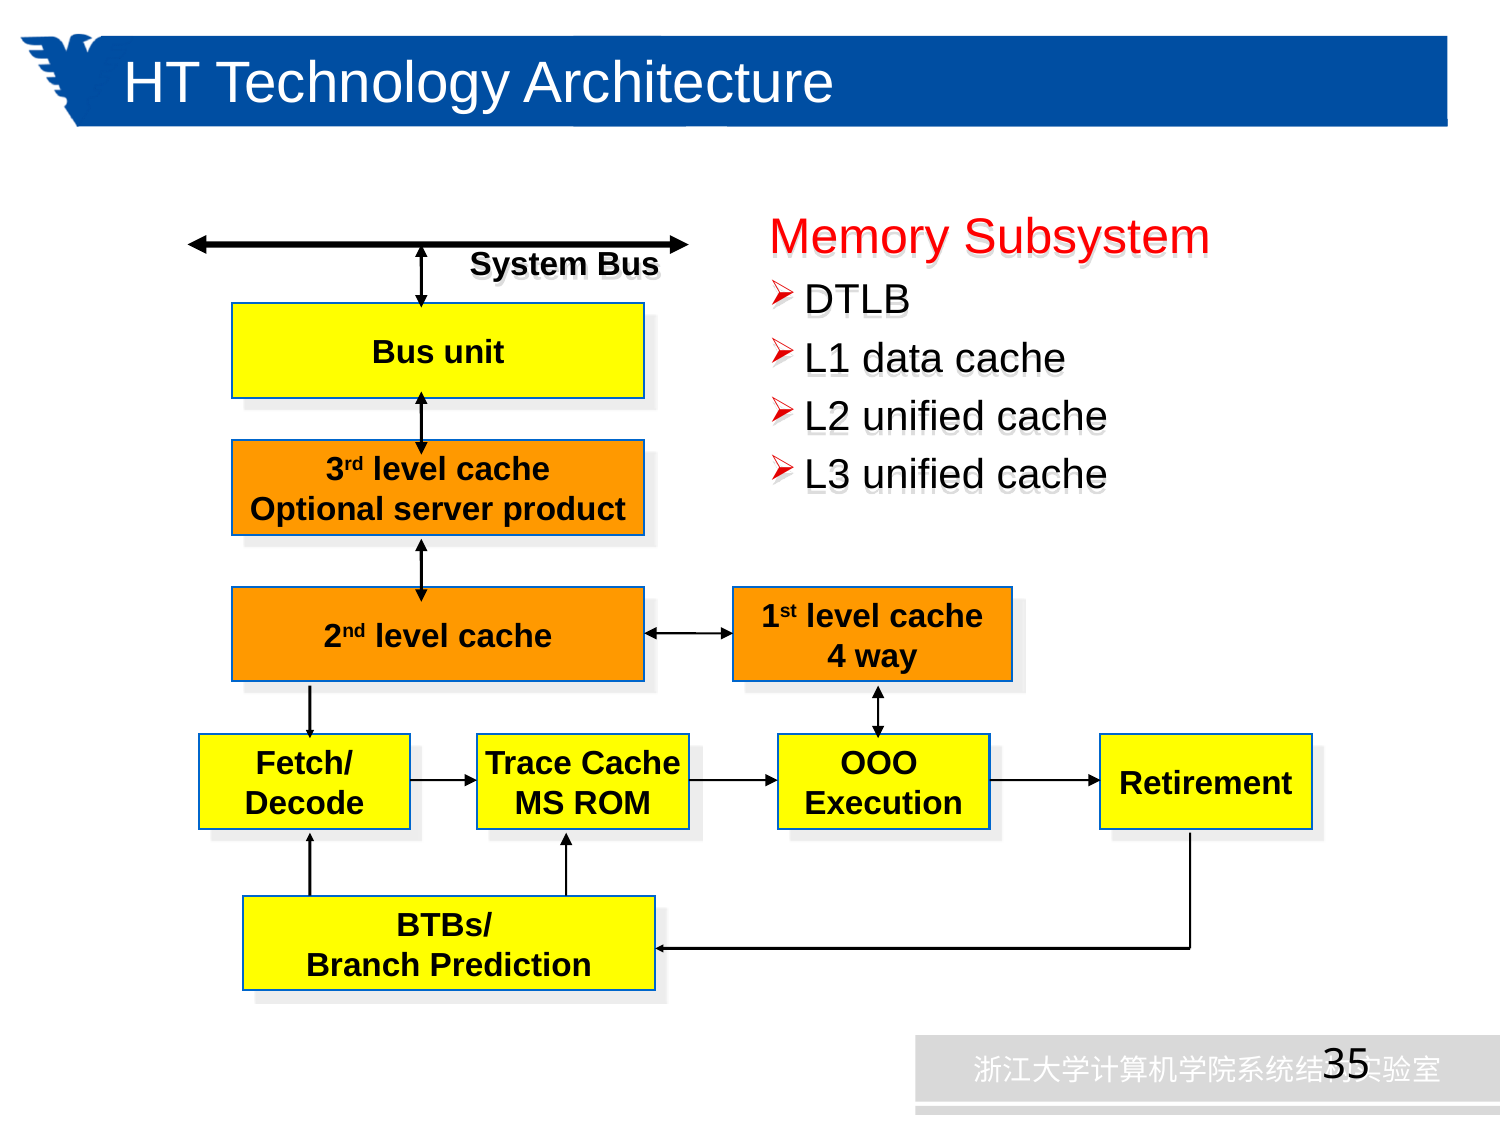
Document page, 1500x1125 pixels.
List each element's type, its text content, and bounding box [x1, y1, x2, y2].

text_box Memory Subsystem DTLB L1 data cache L2 unified cache L3 unified cache [697, 196, 1459, 527]
text_box Trace Cache MS ROM [477, 734, 689, 829]
picture [5, 19, 148, 127]
text_box [415, 538, 428, 602]
text_box Retirement [1100, 734, 1312, 829]
text_box [871, 685, 885, 739]
text_box [989, 773, 1101, 787]
text_box OOO Execution [777, 734, 990, 829]
text_box BTBs/ Branch Prediction [243, 895, 656, 991]
text_box [415, 391, 428, 455]
text_box [655, 944, 1191, 953]
title HT Technology Architecture [108, 38, 1406, 121]
text_box [305, 685, 315, 739]
text_box [559, 832, 573, 896]
text_box Fetch/ Decode [198, 734, 411, 829]
text_box [415, 244, 428, 308]
text_box 3rd level cache Optional server product [232, 440, 645, 535]
text_box [644, 627, 734, 640]
text_box [187, 238, 421, 251]
text_box System Bus [454, 235, 700, 290]
text_box [305, 832, 315, 896]
text_box [410, 773, 478, 787]
text_box 2nd level cache [232, 586, 645, 682]
text_box 1st level cache 4 way [733, 586, 1012, 682]
text_box [688, 773, 778, 787]
text_box Bus unit [232, 303, 645, 398]
